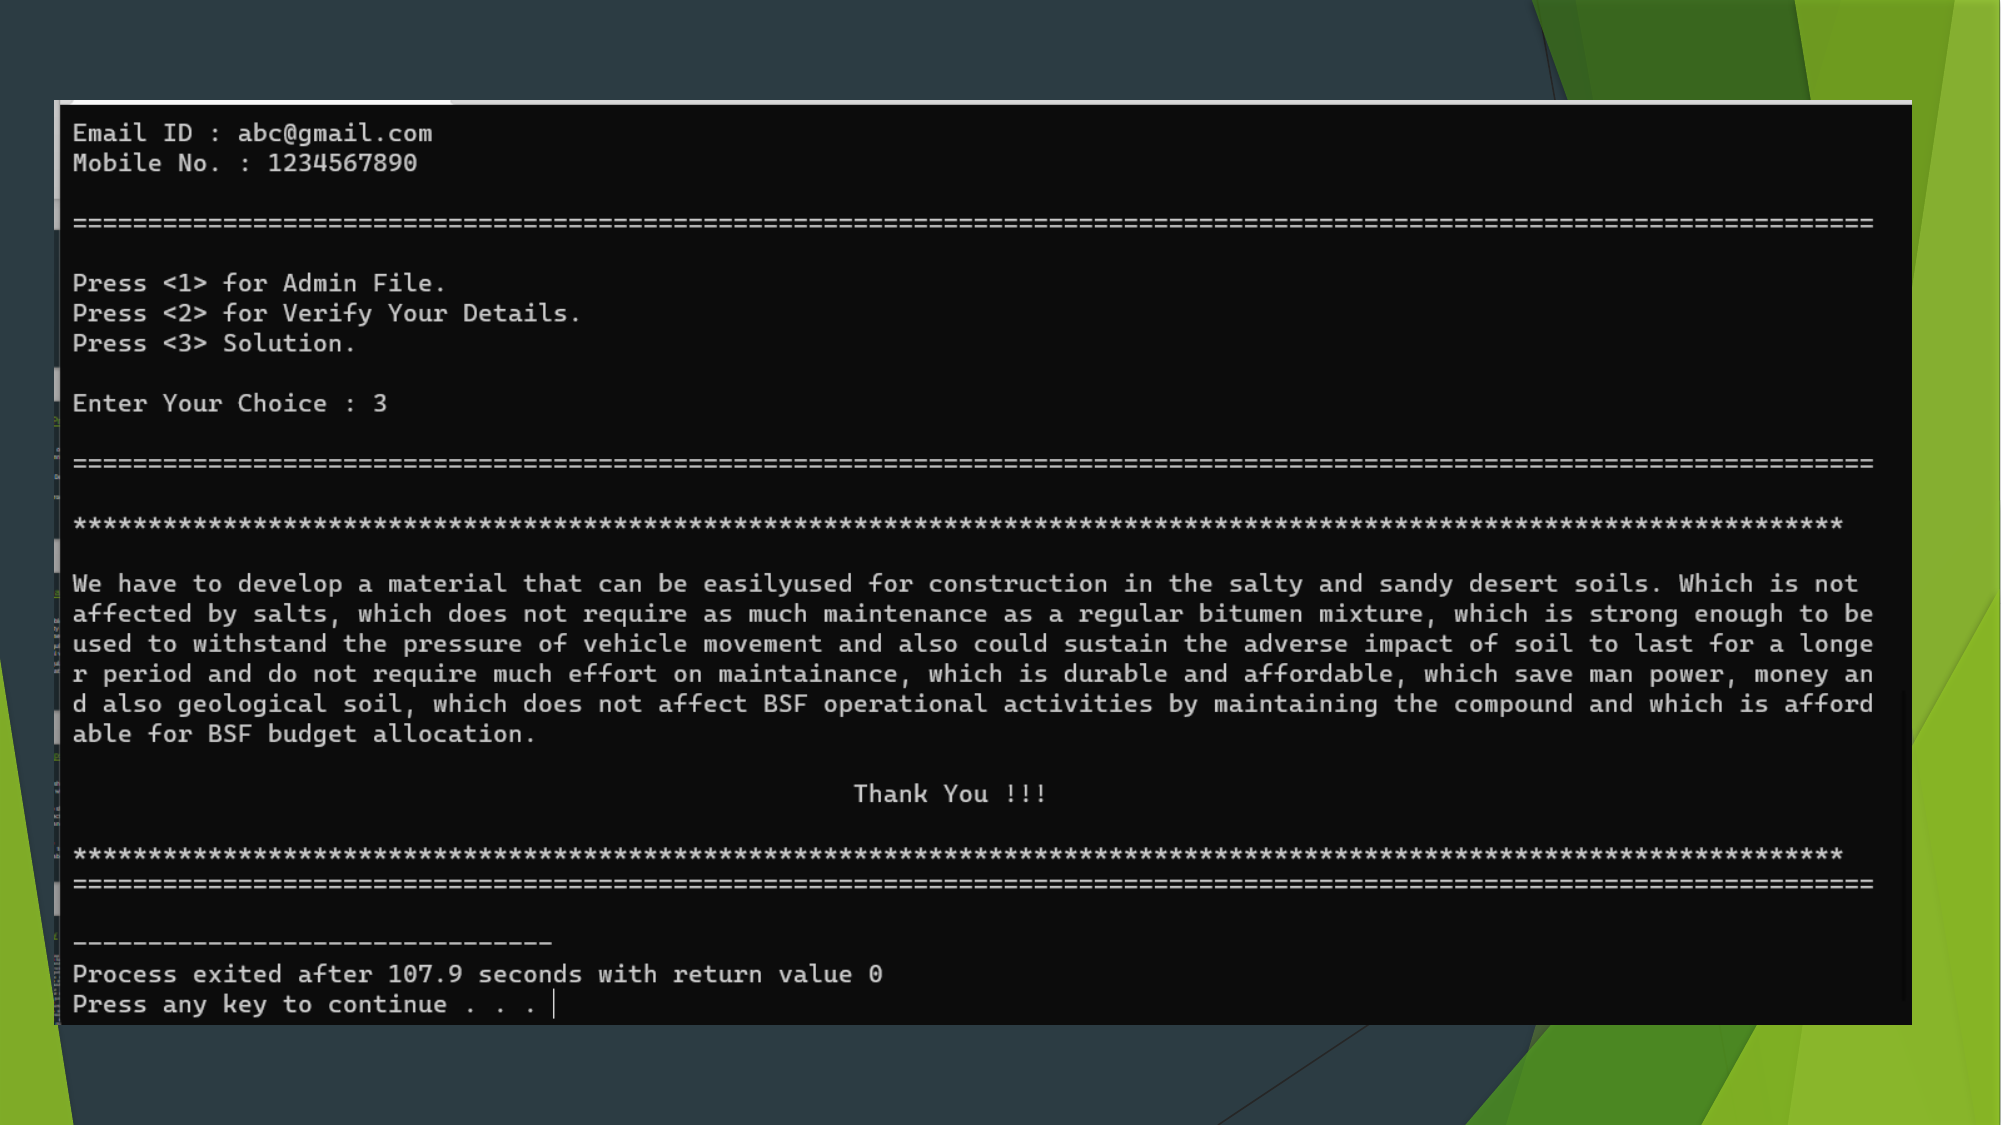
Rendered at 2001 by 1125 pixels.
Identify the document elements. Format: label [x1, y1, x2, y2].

picture [54, 99, 1912, 1025]
